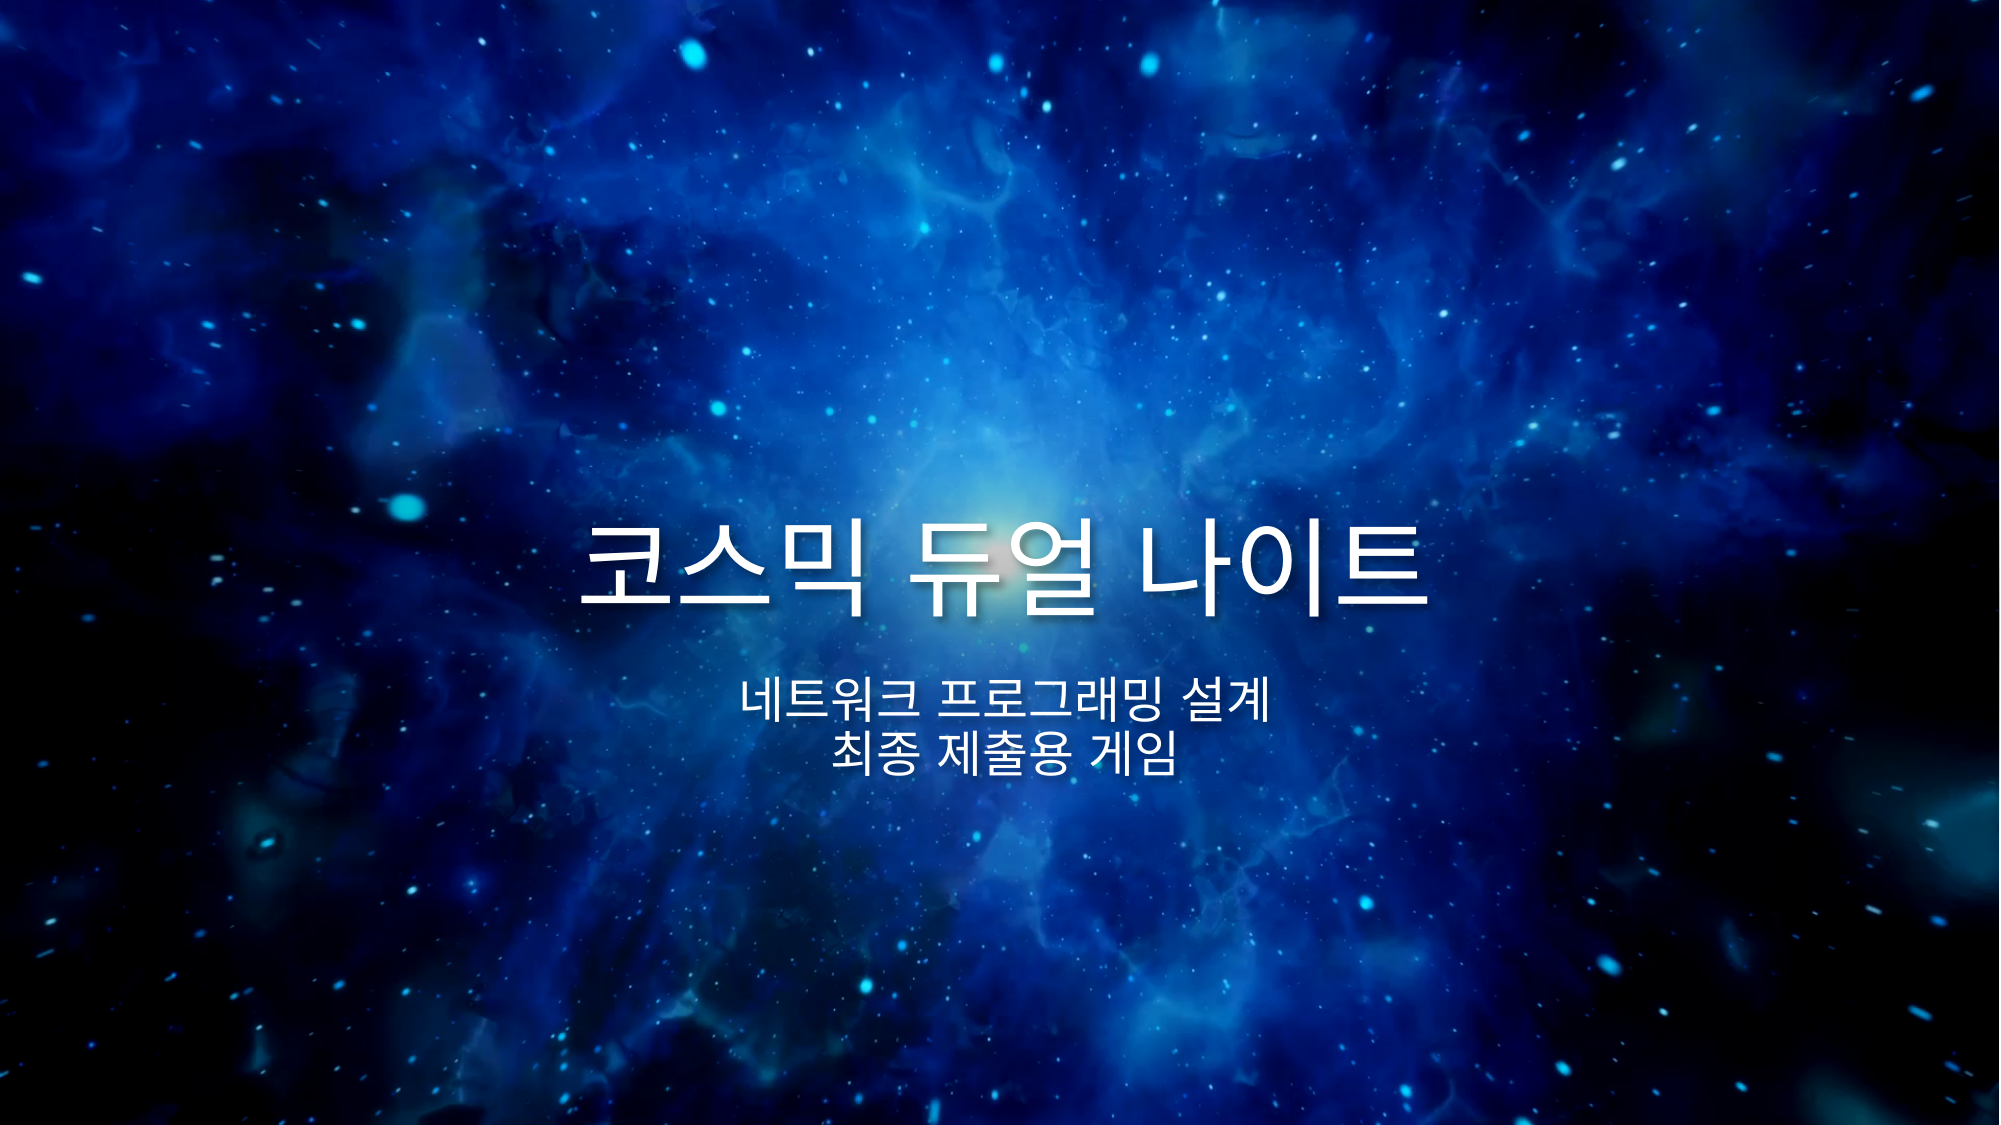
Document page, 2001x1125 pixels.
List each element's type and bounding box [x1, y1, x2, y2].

text_box [0, 0, 2000, 1125]
